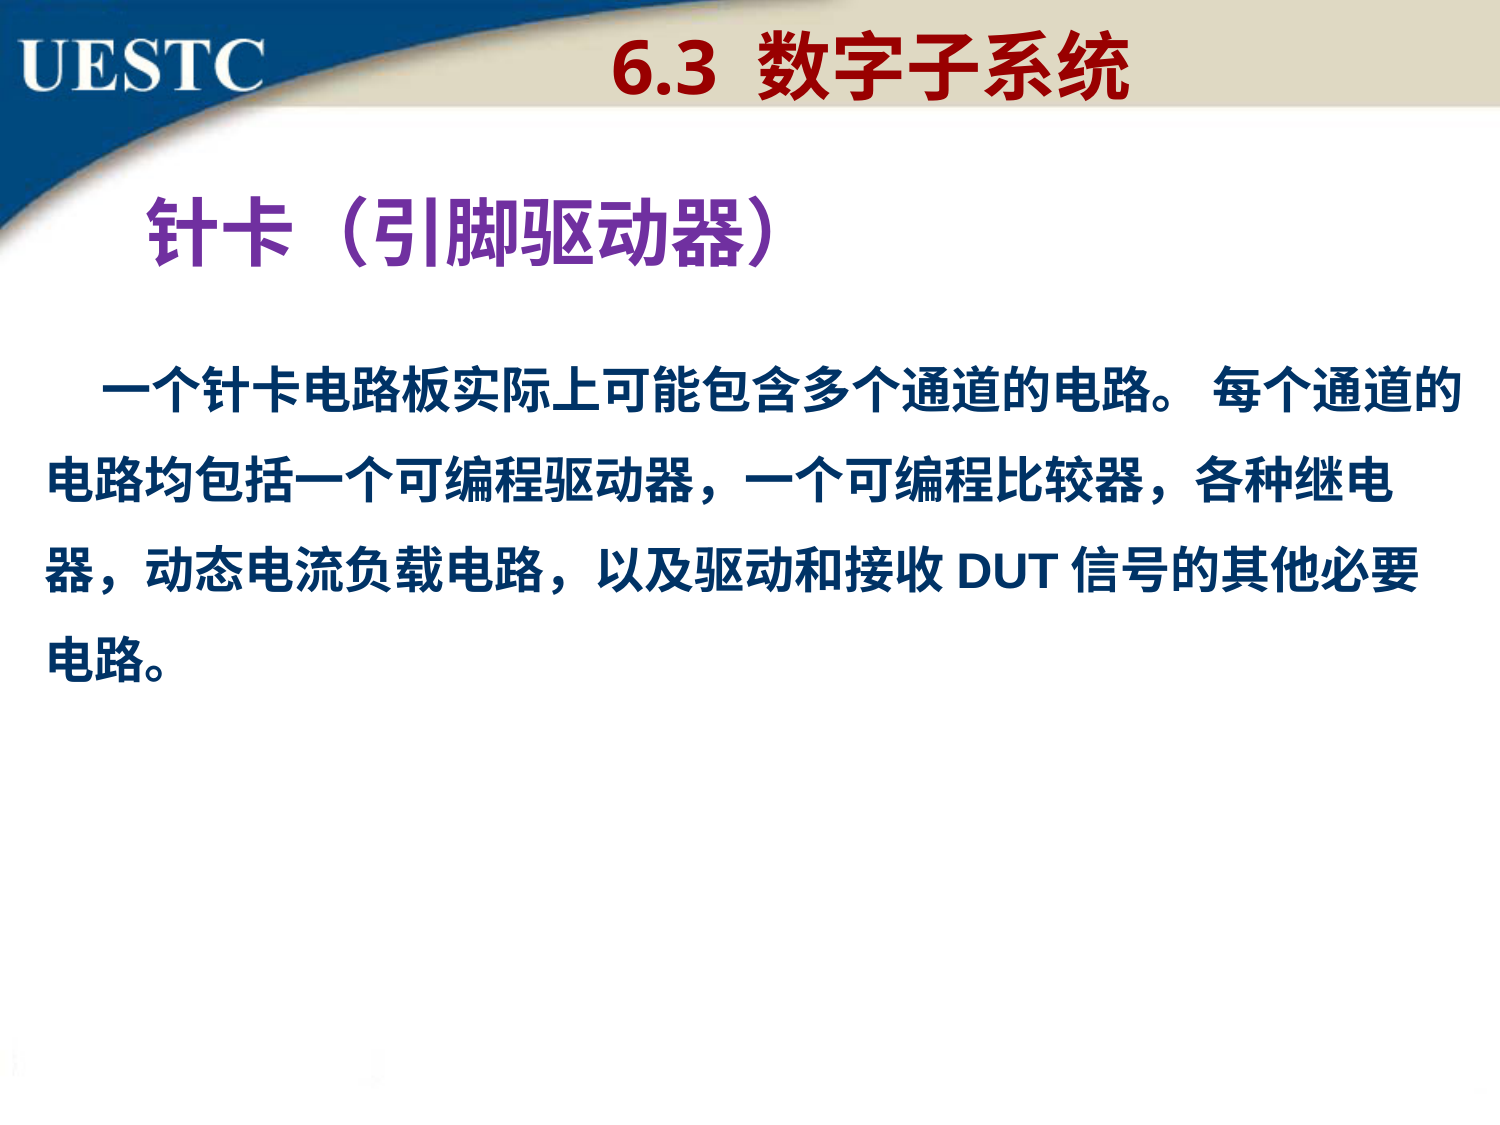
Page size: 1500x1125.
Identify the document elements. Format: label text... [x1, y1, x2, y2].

picture [0, 0, 1500, 1125]
text_box 一个针卡电路板实际上可能包含多个通道的电路。 每个通道的电路均包括一个可编程驱动器，一个可编程比较器，各种继电器，动态电流负载电路，以及驱动和接收DUT信号的其他必要电路。 [29, 321, 1483, 696]
text_box 6.3 数字子系统 [327, 0, 1421, 141]
text_box 针卡（引脚驱动器） [123, 182, 1081, 290]
